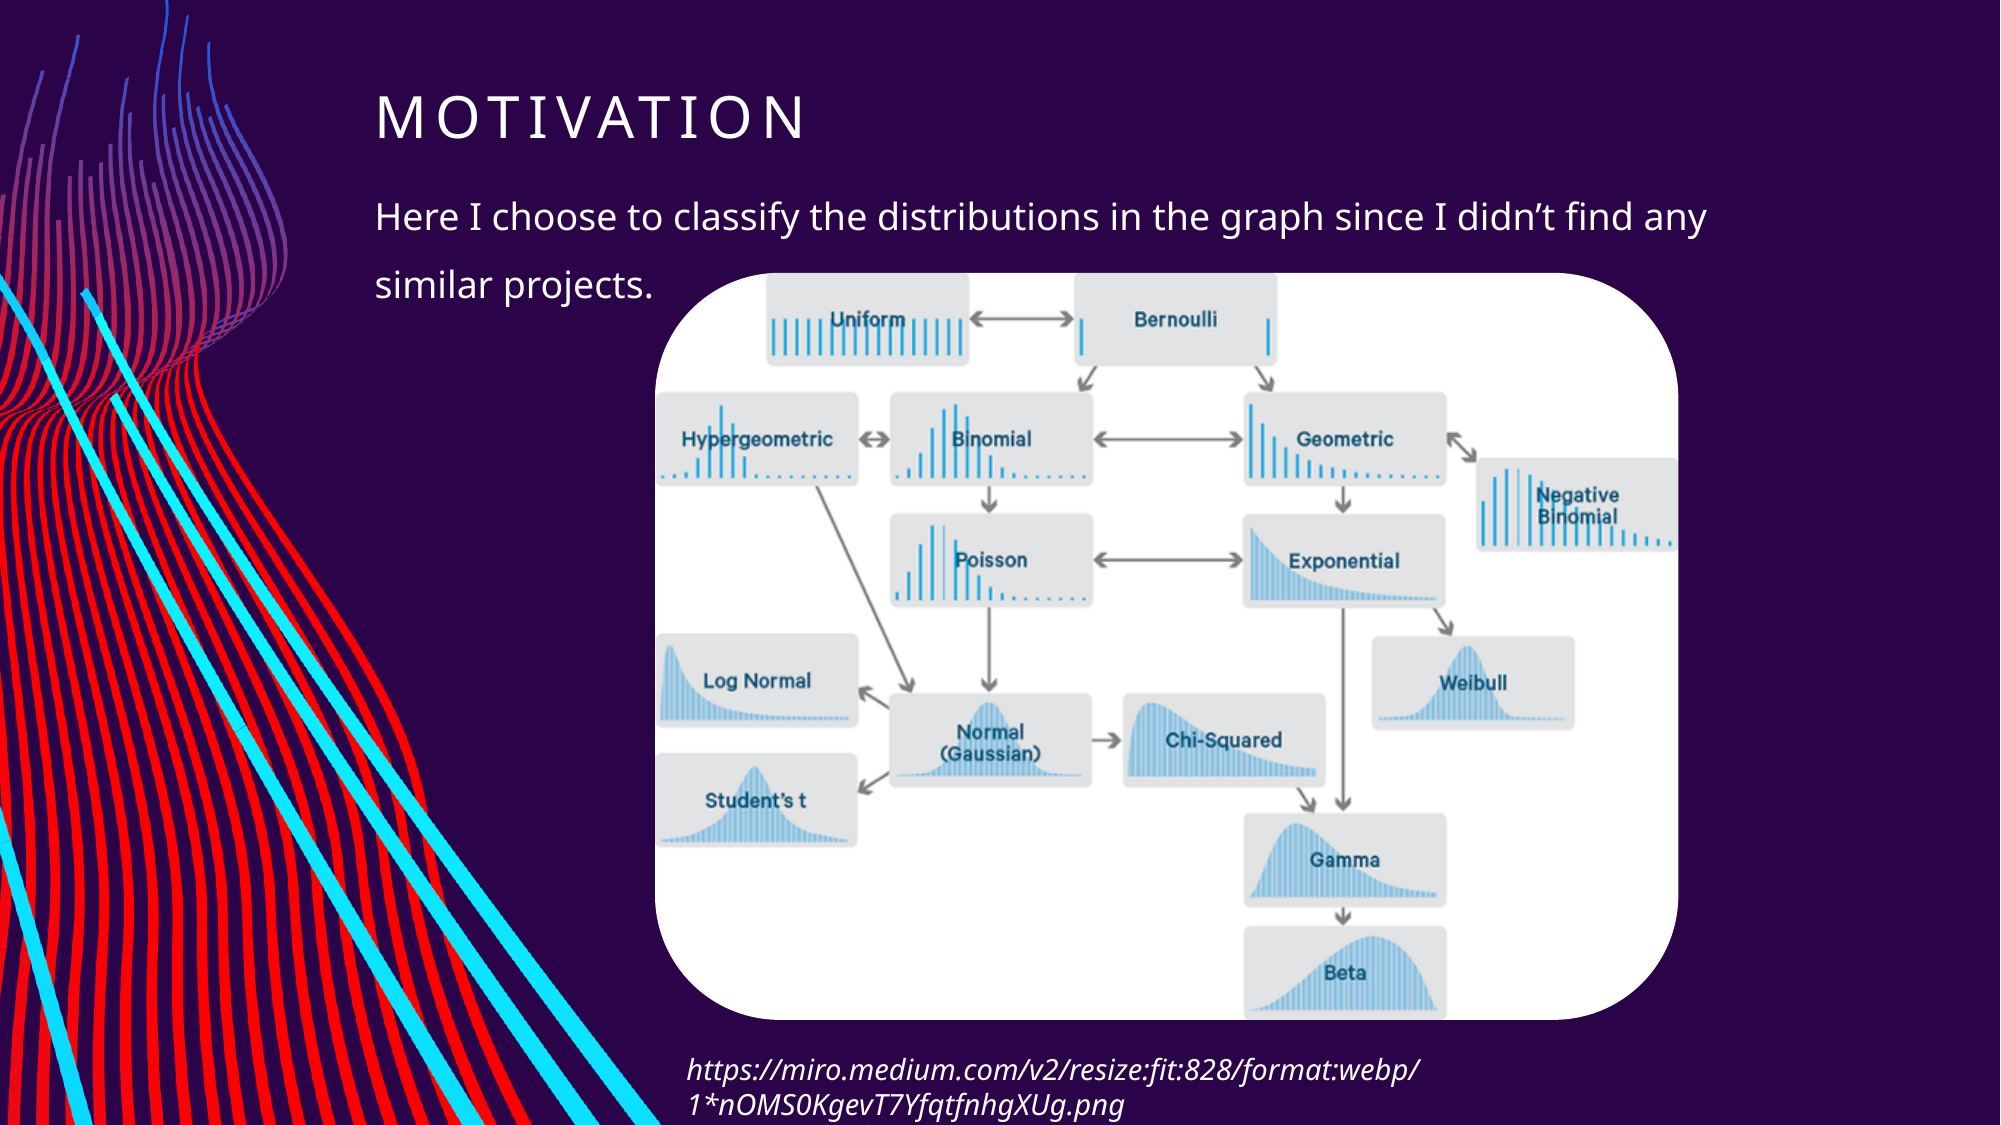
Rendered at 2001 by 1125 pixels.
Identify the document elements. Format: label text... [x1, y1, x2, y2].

text_box https://miro.medium.com/v2/resize:fit:828/format:webp/1*nOMS0KgevT7YfqtfnhgXUg.png [671, 1043, 1795, 1125]
title Motivation [359, 81, 1167, 163]
picture [0, 0, 2000, 1125]
text_box Here I choose to classify the distributions in the graph since I didn’t find any similar projects. [359, 163, 1822, 273]
